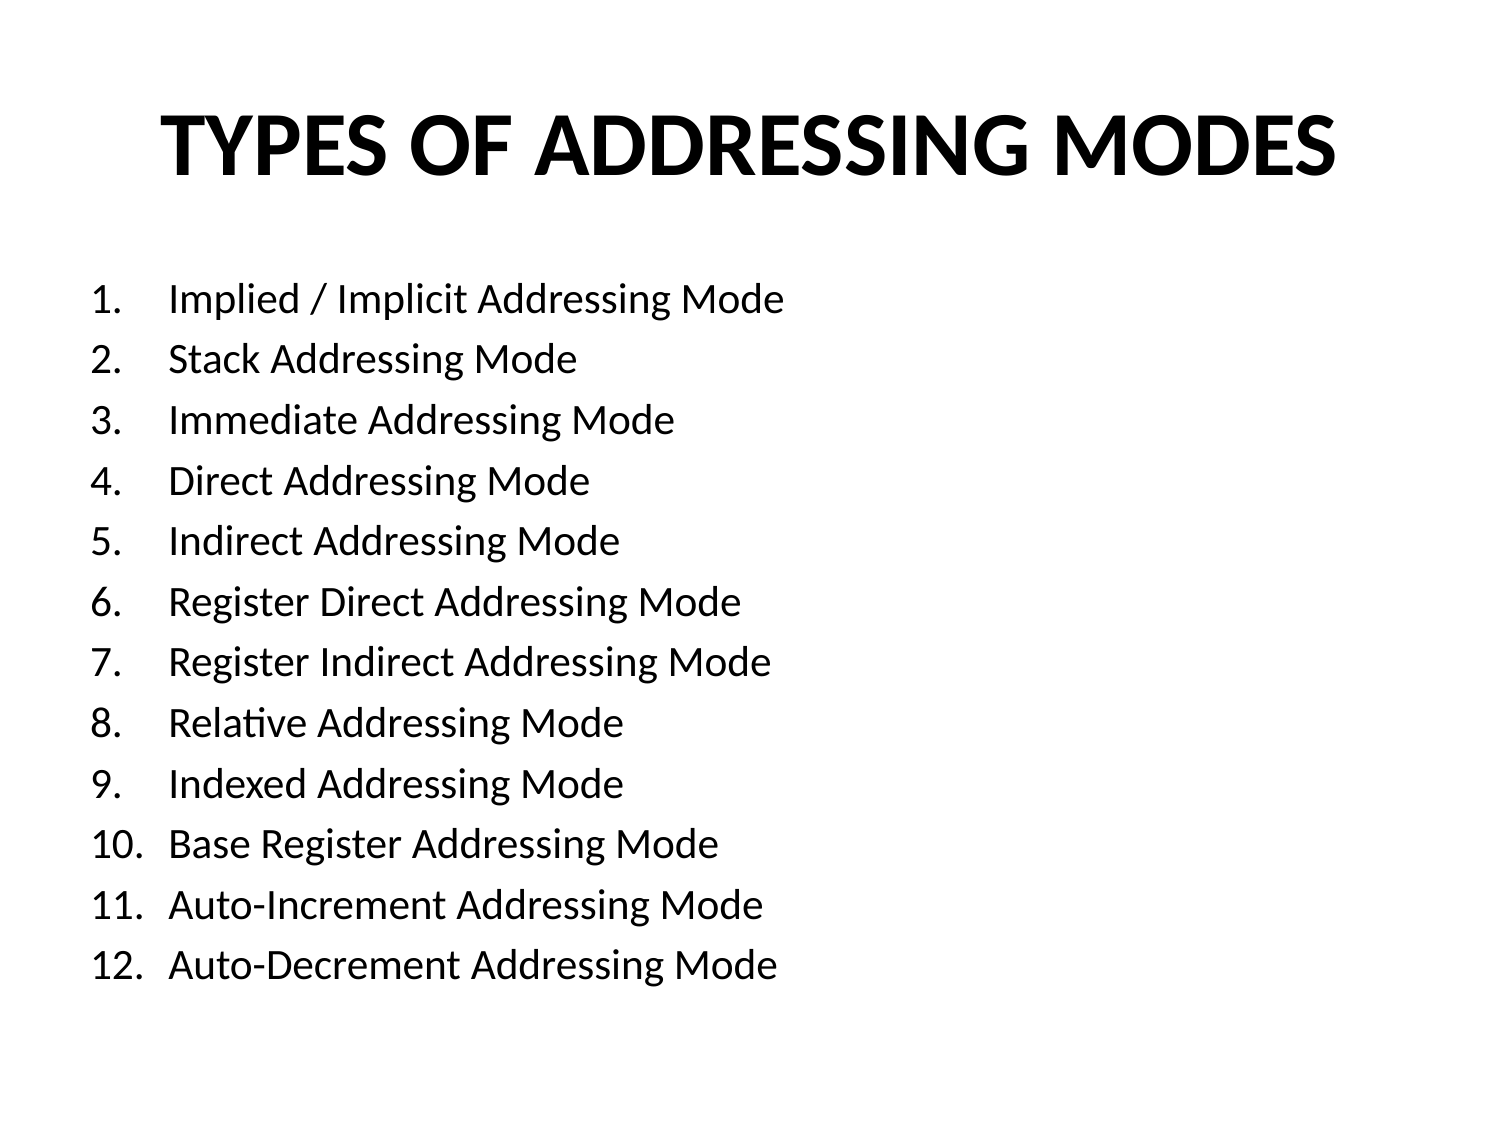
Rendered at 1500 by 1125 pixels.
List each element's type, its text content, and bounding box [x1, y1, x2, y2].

list Implied / Implicit Addressing Mode Stack Addressing Mode Immediate Addressing Mode Direct Addressing Mode Indirect Addressing Mode Register Direct Addressing Mode Register Indirect Addressing Mode Relative Addressing Mode Indexed Addressing Mode Base Register Addressing Mode Auto-Increment Addressing Mode Auto-Decrement Addressing Mode [75, 262, 1425, 1005]
title TYPES OF ADDRESSING MODES [75, 45, 1425, 233]
